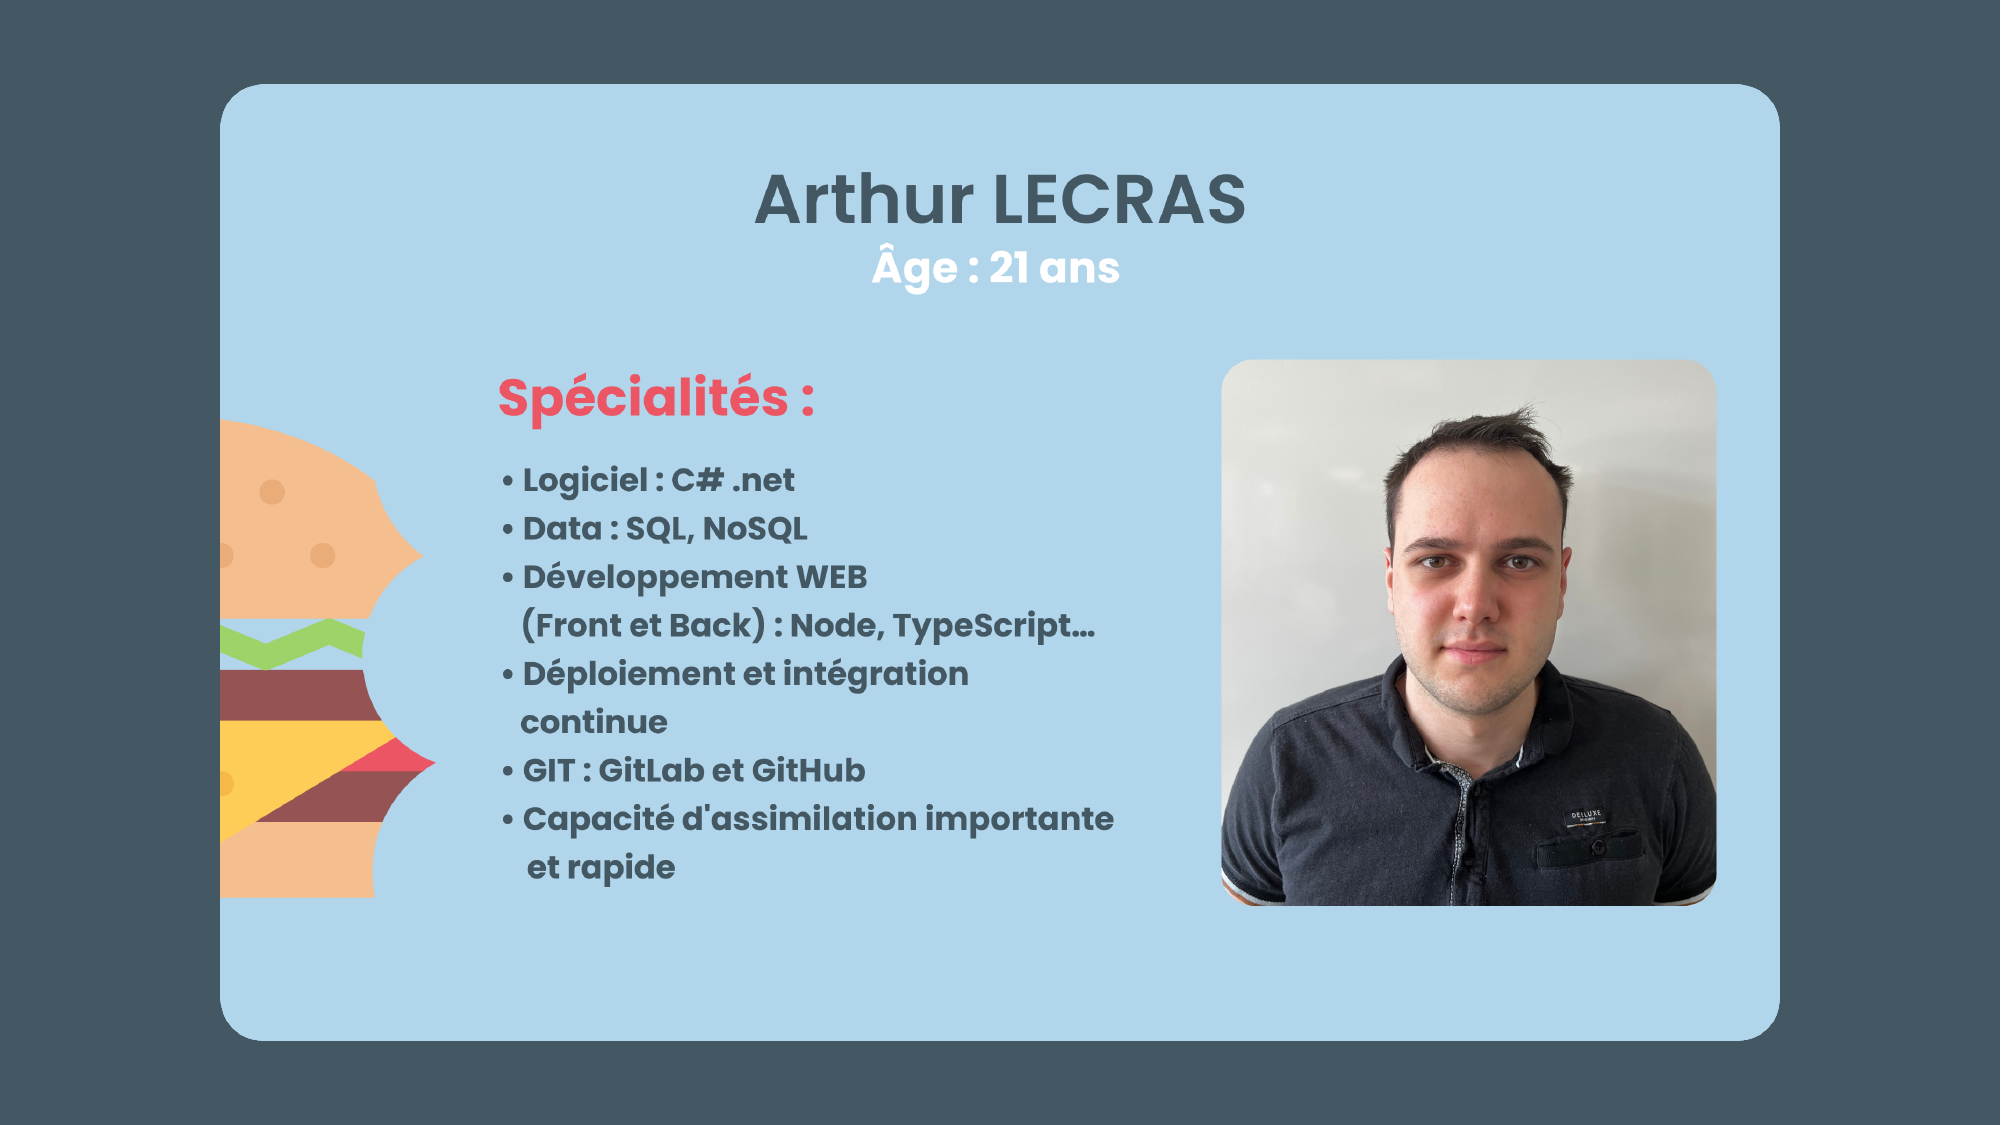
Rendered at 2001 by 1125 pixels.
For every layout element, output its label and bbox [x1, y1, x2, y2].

picture [220, 84, 1780, 1041]
text_box [0, 0, 2000, 1125]
